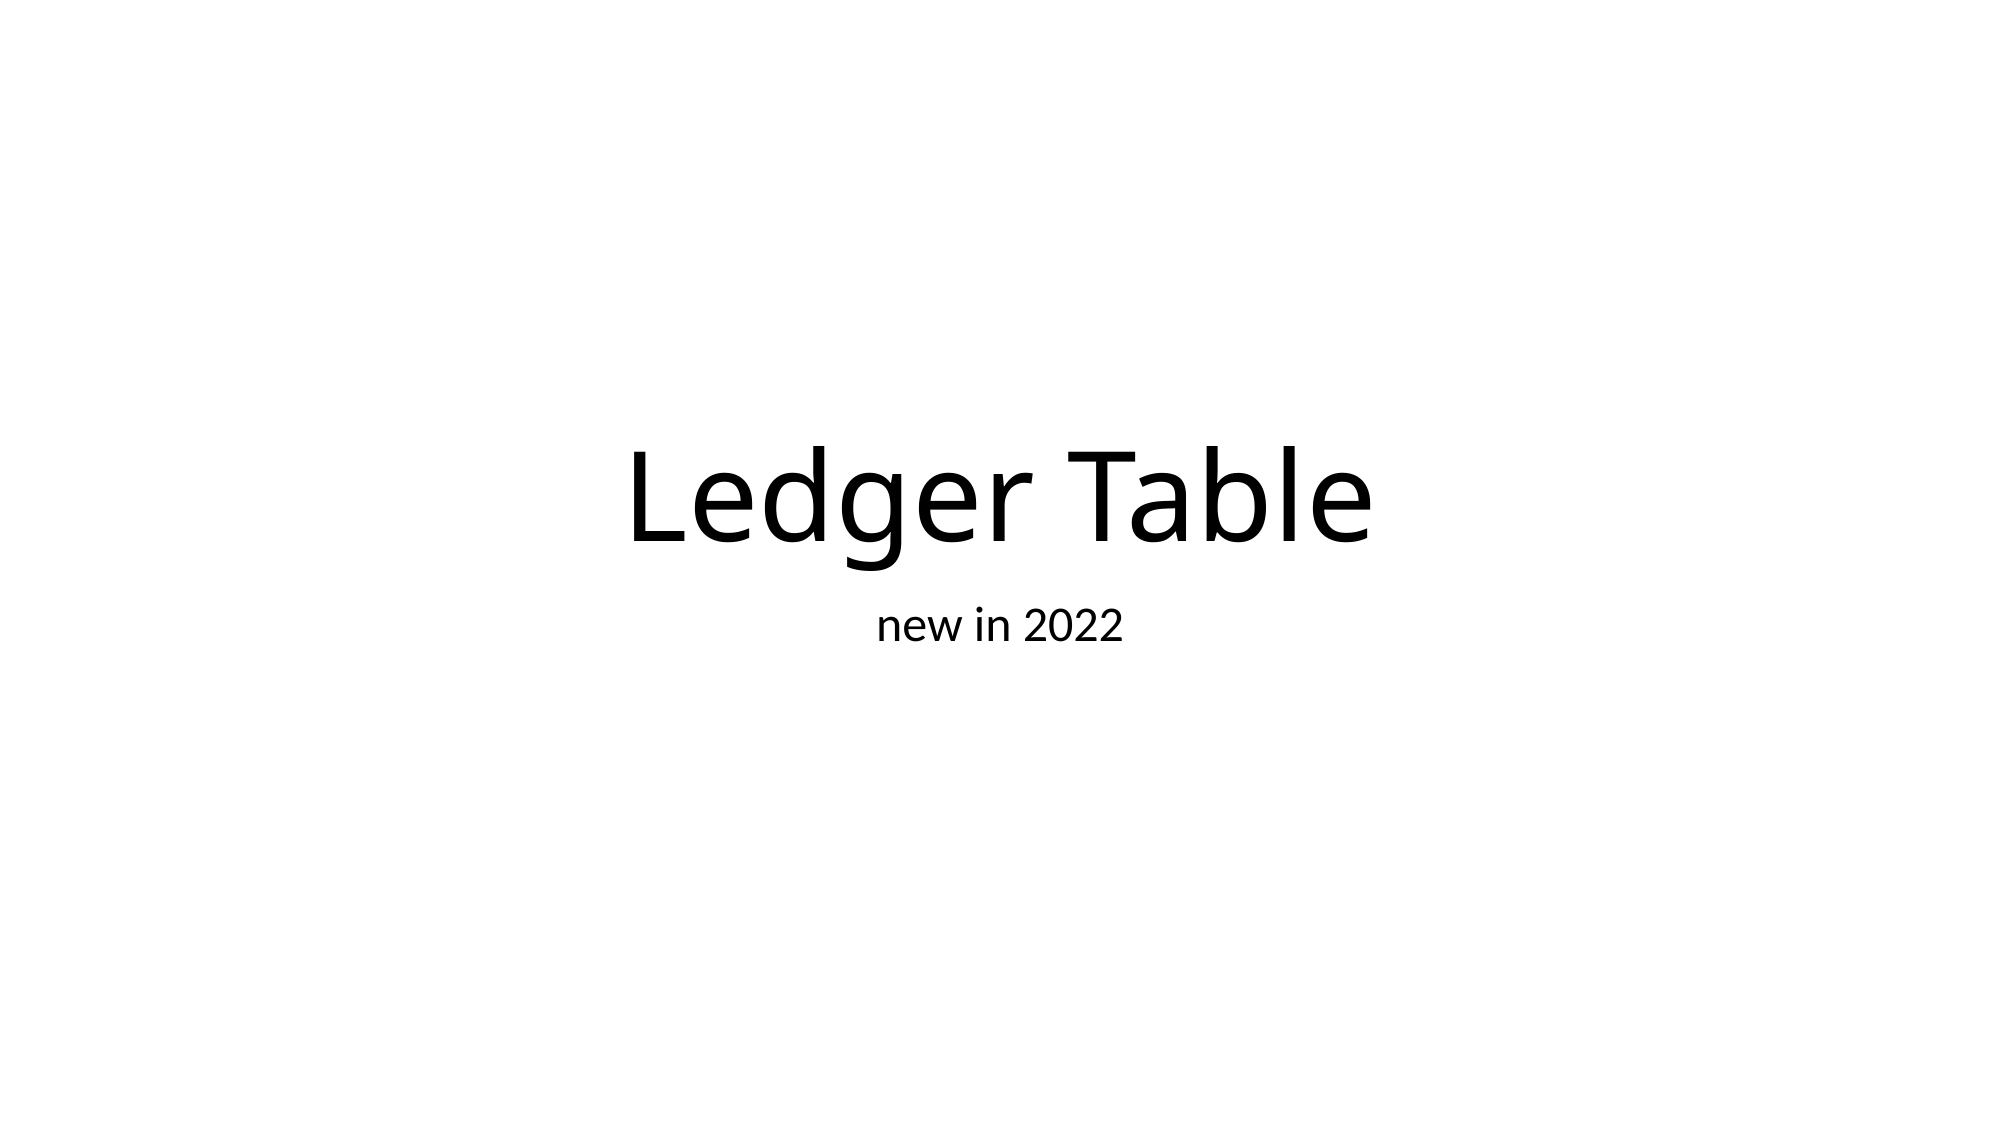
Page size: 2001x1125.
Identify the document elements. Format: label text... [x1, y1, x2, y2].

subtitle new in 2022 [249, 590, 1750, 863]
title Ledger Table [249, 184, 1750, 576]
